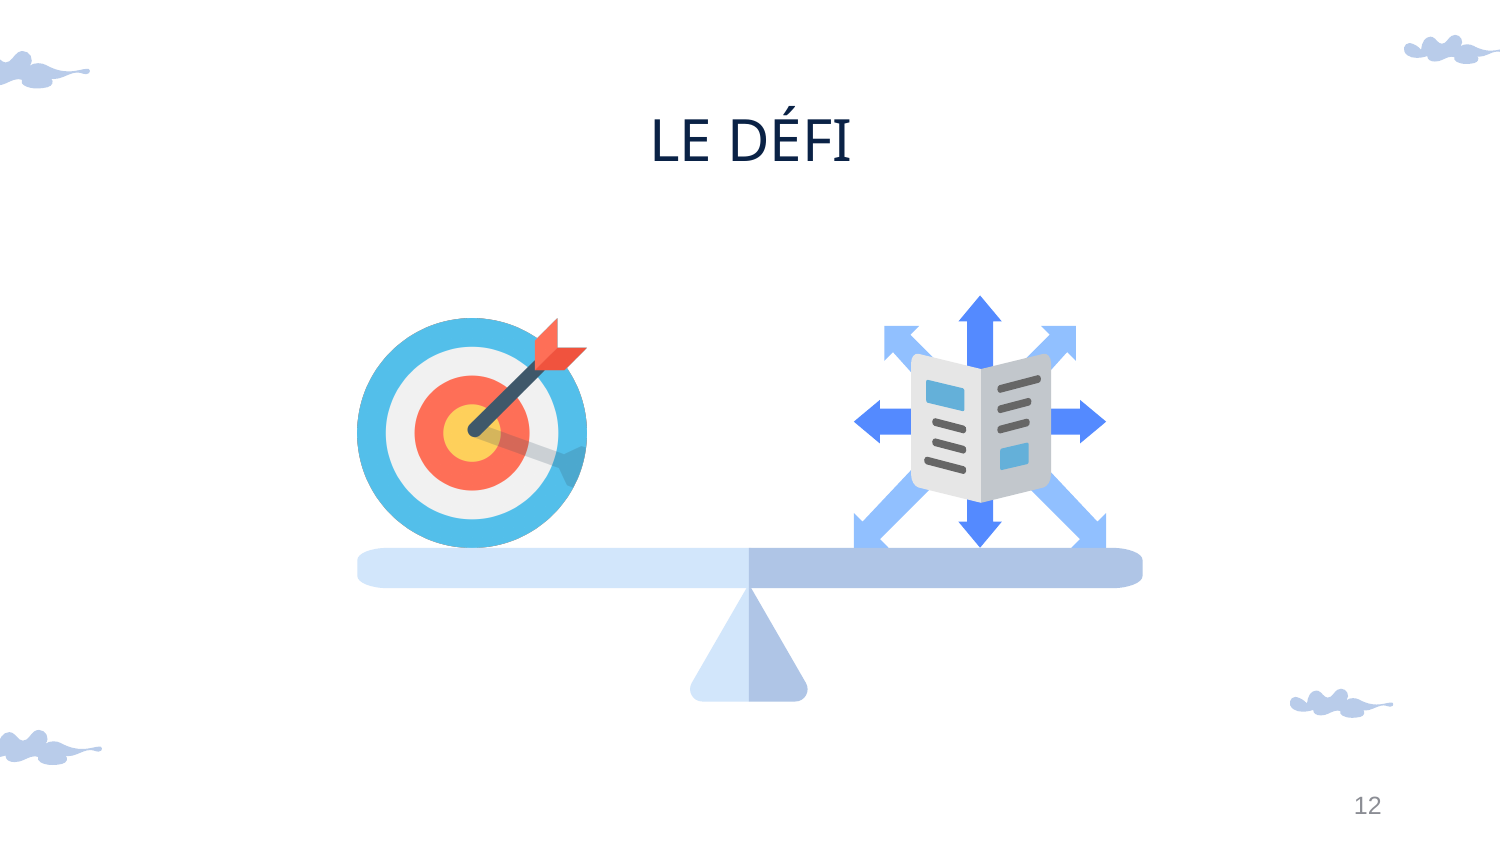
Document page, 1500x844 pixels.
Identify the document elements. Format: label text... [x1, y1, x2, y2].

picture [357, 318, 587, 547]
slide_number 12 [1059, 782, 1397, 828]
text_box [357, 547, 1143, 702]
title LE DÉFI [116, 88, 1385, 183]
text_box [853, 295, 1107, 546]
